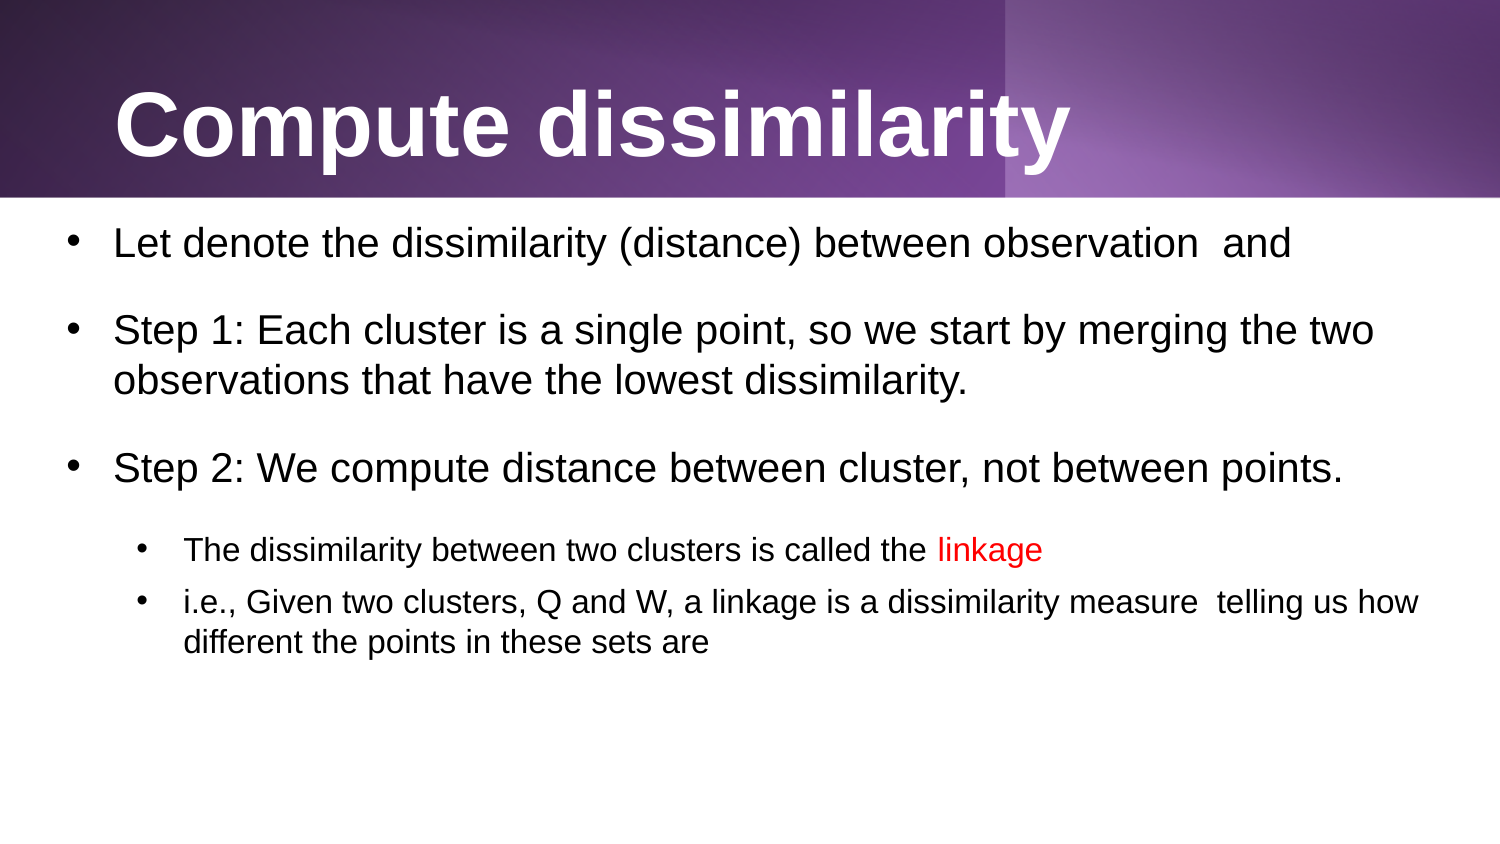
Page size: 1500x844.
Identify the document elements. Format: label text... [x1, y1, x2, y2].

picture [0, 0, 1500, 199]
title Compute dissimilarity [103, 44, 1397, 208]
